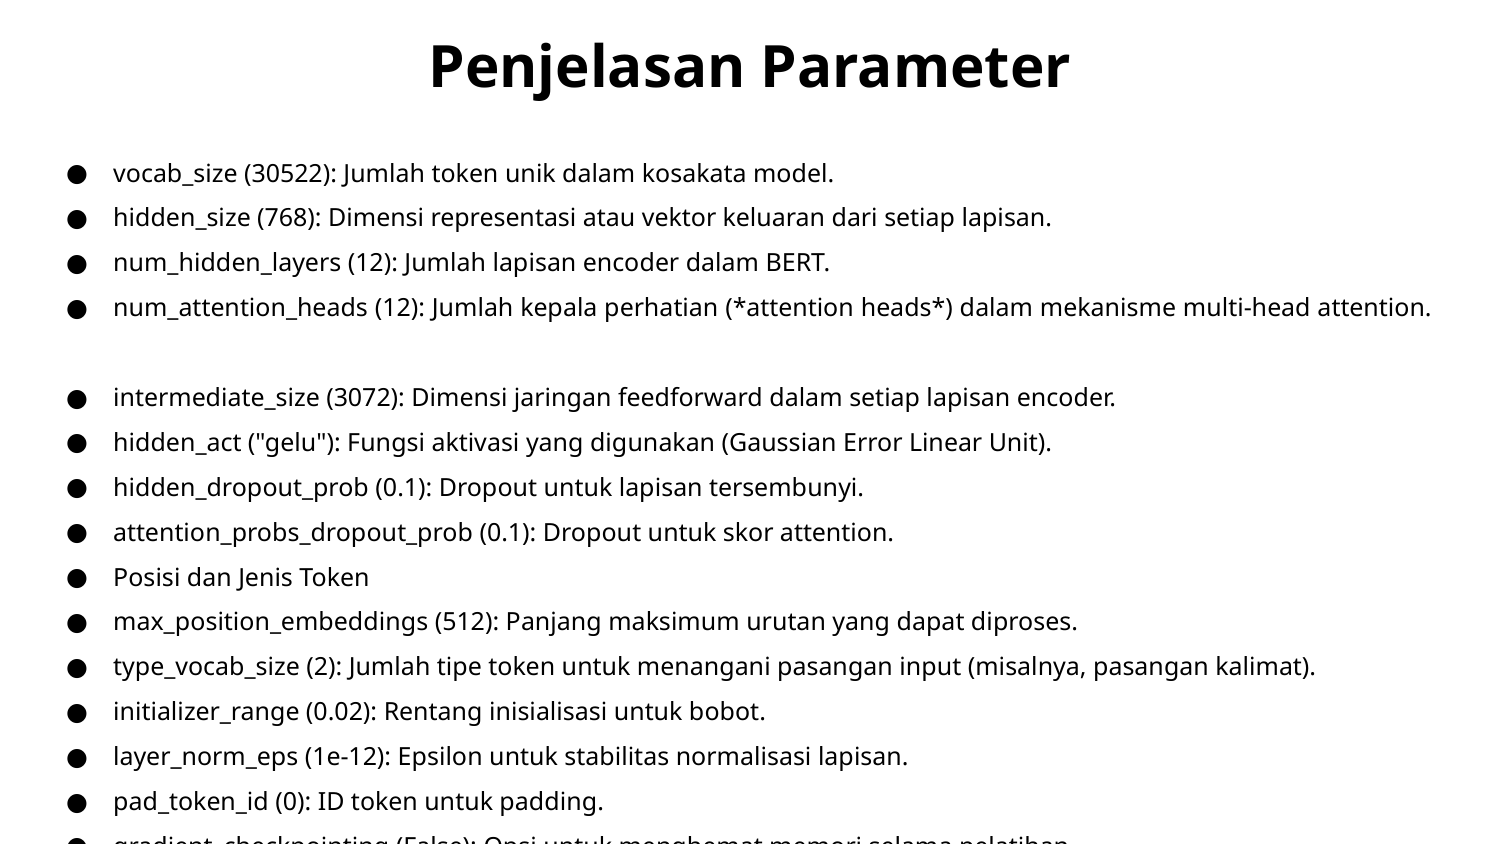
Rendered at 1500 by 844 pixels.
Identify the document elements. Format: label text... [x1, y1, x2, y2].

title Penjelasan Parameter [51, 14, 1449, 109]
list vocab_size (30522): Jumlah token unik dalam kosakata model. hidden_size (768): Dimensi representasi atau vektor keluaran dari setiap lapisan. num_hidden_layers (12): Jumlah lapisan encoder dalam BERT. num_attention_heads (12): Jumlah kepala perhatian (*attention heads*) dalam mekanisme multi-head attention. intermediate_size (3072): Dimensi jaringan feedforward dalam setiap lapisan encoder. hidden_act ("gelu"): Fungsi aktivasi yang digunakan (Gaussian Error Linear Unit). hidden_dropout_prob (0.1): Dropout untuk lapisan tersembunyi. attention_probs_dropout_prob (0.1): Dropout untuk skor attention. Posisi dan Jenis Token max_position_embeddings (512): Panjang maksimum urutan yang dapat diproses. type_vocab_size (2): Jumlah tipe token untuk menangani pasangan input (misalnya, pasangan kalimat). initializer_range (0.02): Rentang inisialisasi untuk bobot. layer_norm_eps (1e-12): Epsilon untuk stabilitas normalisasi lapisan. pad_token_id (0): ID token untuk padding. gradient_checkpointing (False): Opsi untuk menghemat memori selama pelatihan. [51, 127, 1449, 830]
